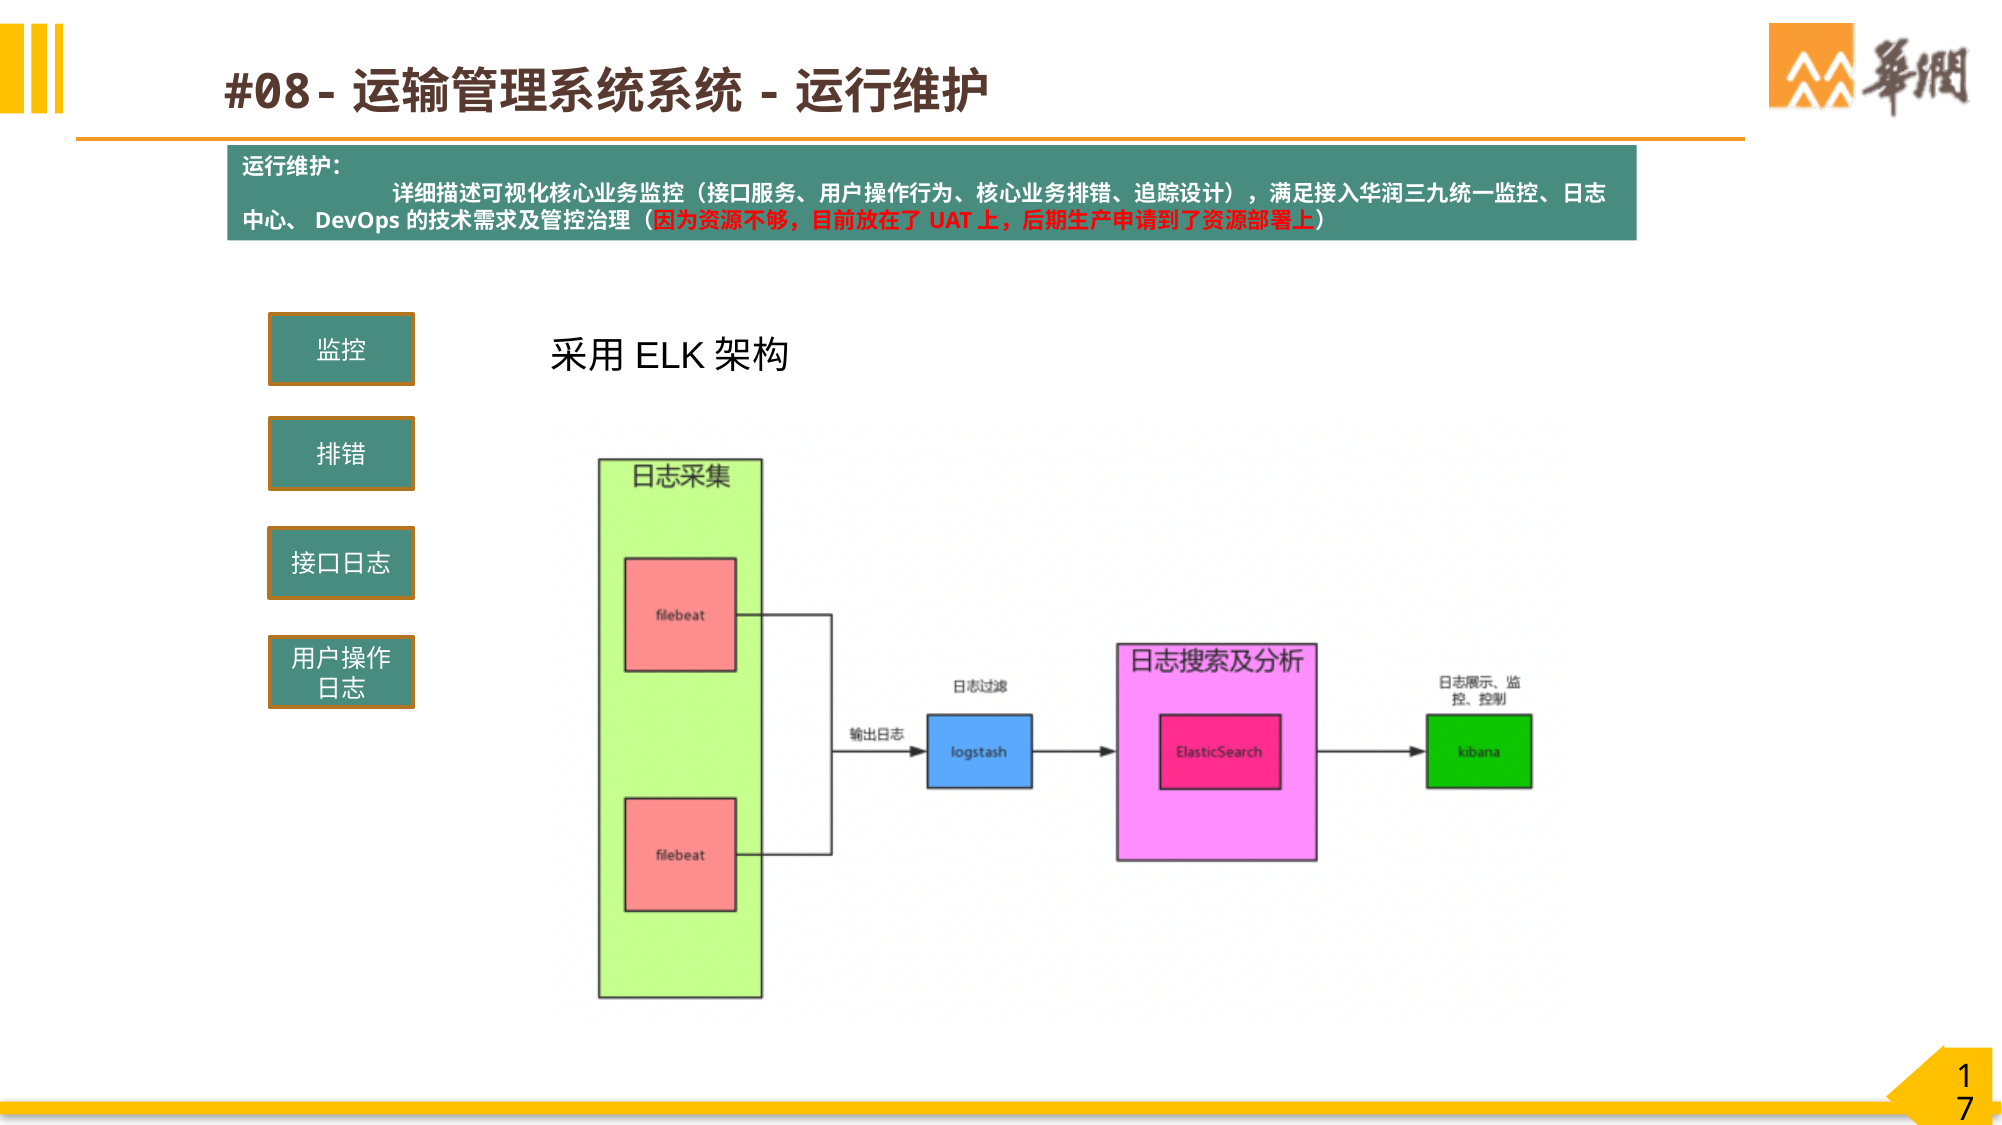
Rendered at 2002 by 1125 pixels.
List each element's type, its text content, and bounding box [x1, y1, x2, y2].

text_box 用户操作日志 [268, 635, 415, 709]
picture [553, 418, 1573, 1025]
text_box 采用ELK架构 [536, 323, 805, 383]
text_box 运行维护： 详细描述可视化核心业务监控（接口服务、用户操作行为、核心业务排错、追踪设计），满足接入华润三九统一监控、日志中心、DevOps的技术需求及管控治理（因为资源不够，目前放在了UAT上，后期生产申请到了资源部署上） [227, 145, 1637, 241]
text_box 排错 [268, 416, 415, 491]
picture [1769, 23, 1970, 142]
text_box 监控 [268, 312, 415, 386]
text_box 接口日志 [267, 526, 415, 600]
title #08-运输管理系统系统-运行维护 [208, 43, 1890, 135]
